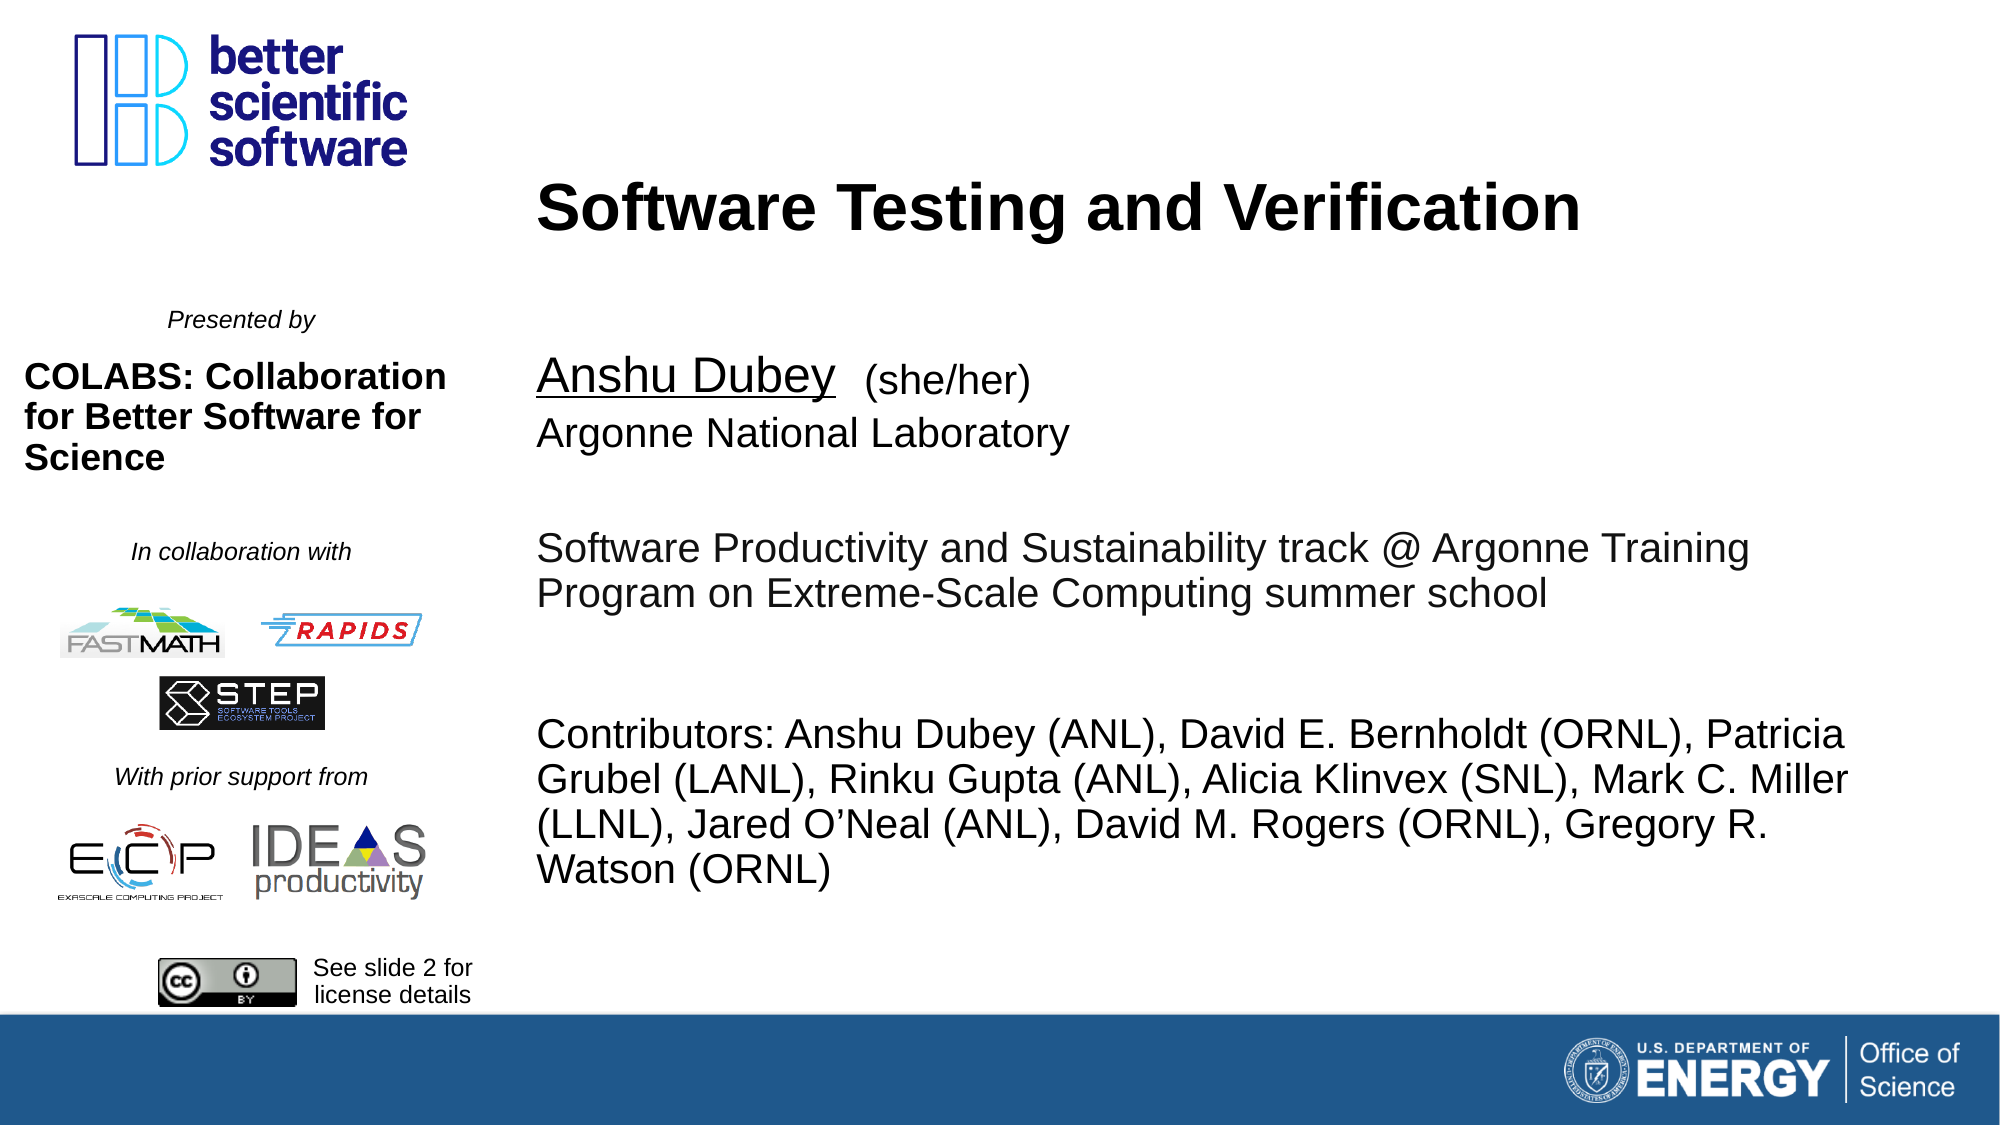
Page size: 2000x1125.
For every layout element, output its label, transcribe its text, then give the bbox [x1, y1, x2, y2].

picture [68, 25, 415, 175]
picture [58, 824, 223, 900]
picture [258, 609, 424, 648]
picture [158, 958, 297, 1007]
picture [60, 599, 225, 658]
list Software Productivity and Sustainability track @ Argonne Training Program on Extreme-Scale Computing summer school [520, 518, 1882, 625]
list Contributors: Anshu Dubey (ANL), David E. Bernholdt (ORNL), Patricia Grubel (LANL), Rinku Gupta (ANL), Alicia Klinvex (SNL), Mark C. Miller (LLNL), Jared O’Neal (ANL), David M. Rogers (ORNL), Gregory R. Watson (ORNL) [520, 704, 1882, 902]
list Argonne National Laboratory [520, 403, 1882, 465]
picture [159, 676, 325, 730]
picture [252, 824, 426, 900]
list (she/her) [848, 350, 1127, 403]
title Software Testing and Verification [521, 82, 1882, 252]
picture [1564, 1036, 1960, 1103]
list Anshu Dubey [520, 341, 856, 403]
